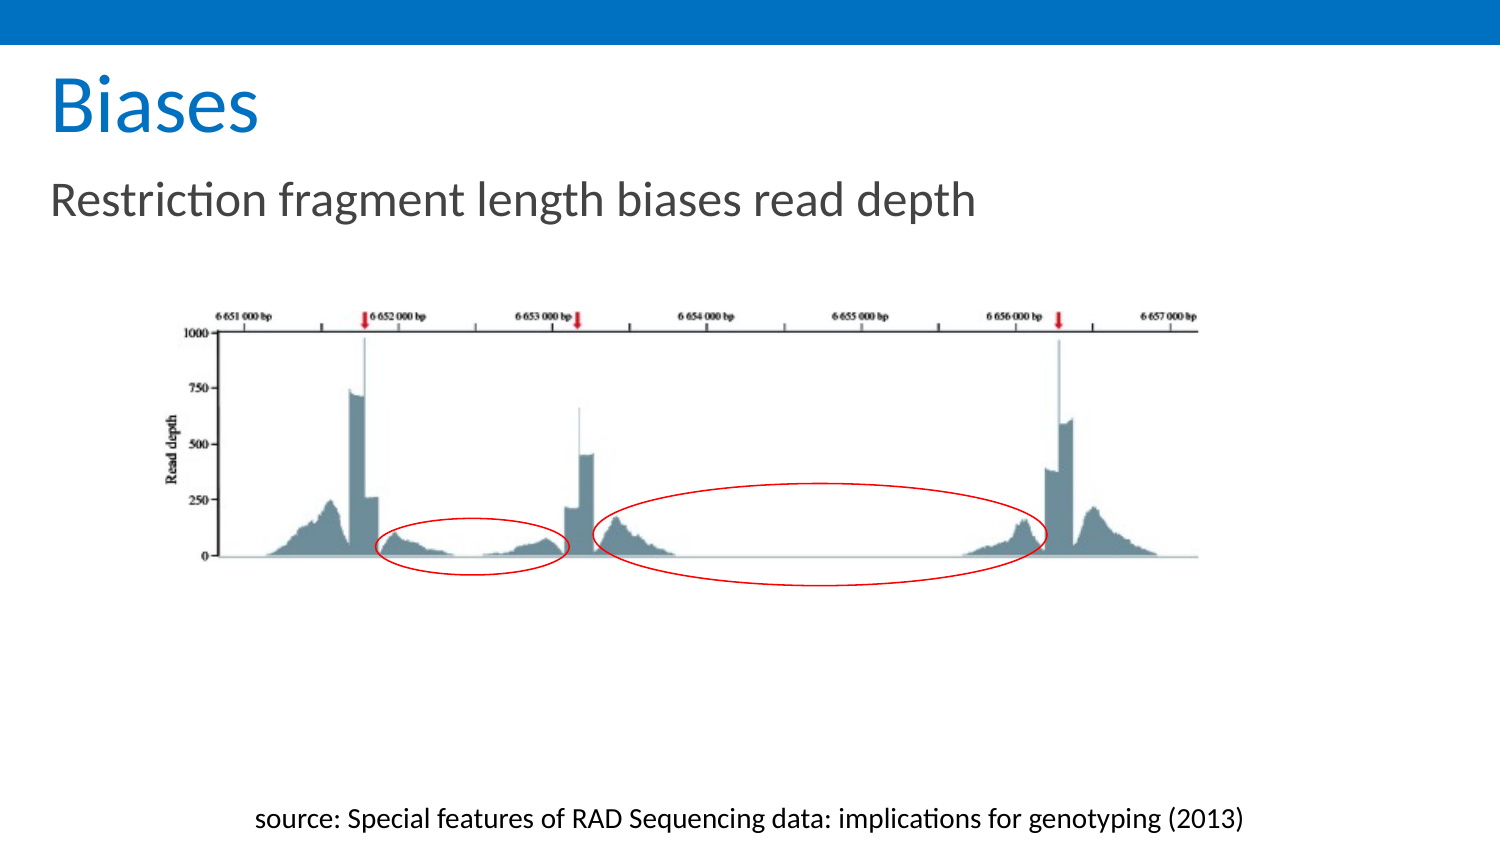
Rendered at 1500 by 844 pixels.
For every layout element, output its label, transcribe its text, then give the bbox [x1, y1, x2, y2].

picture [164, 310, 1200, 563]
text_box source: Special features of RAD Sequencing data: implications for genotyping (2013) [0, 784, 1500, 828]
title Biases [34, 53, 1466, 145]
list Restriction fragment length biases read depth [34, 159, 1466, 784]
text_box [665, 572, 975, 586]
